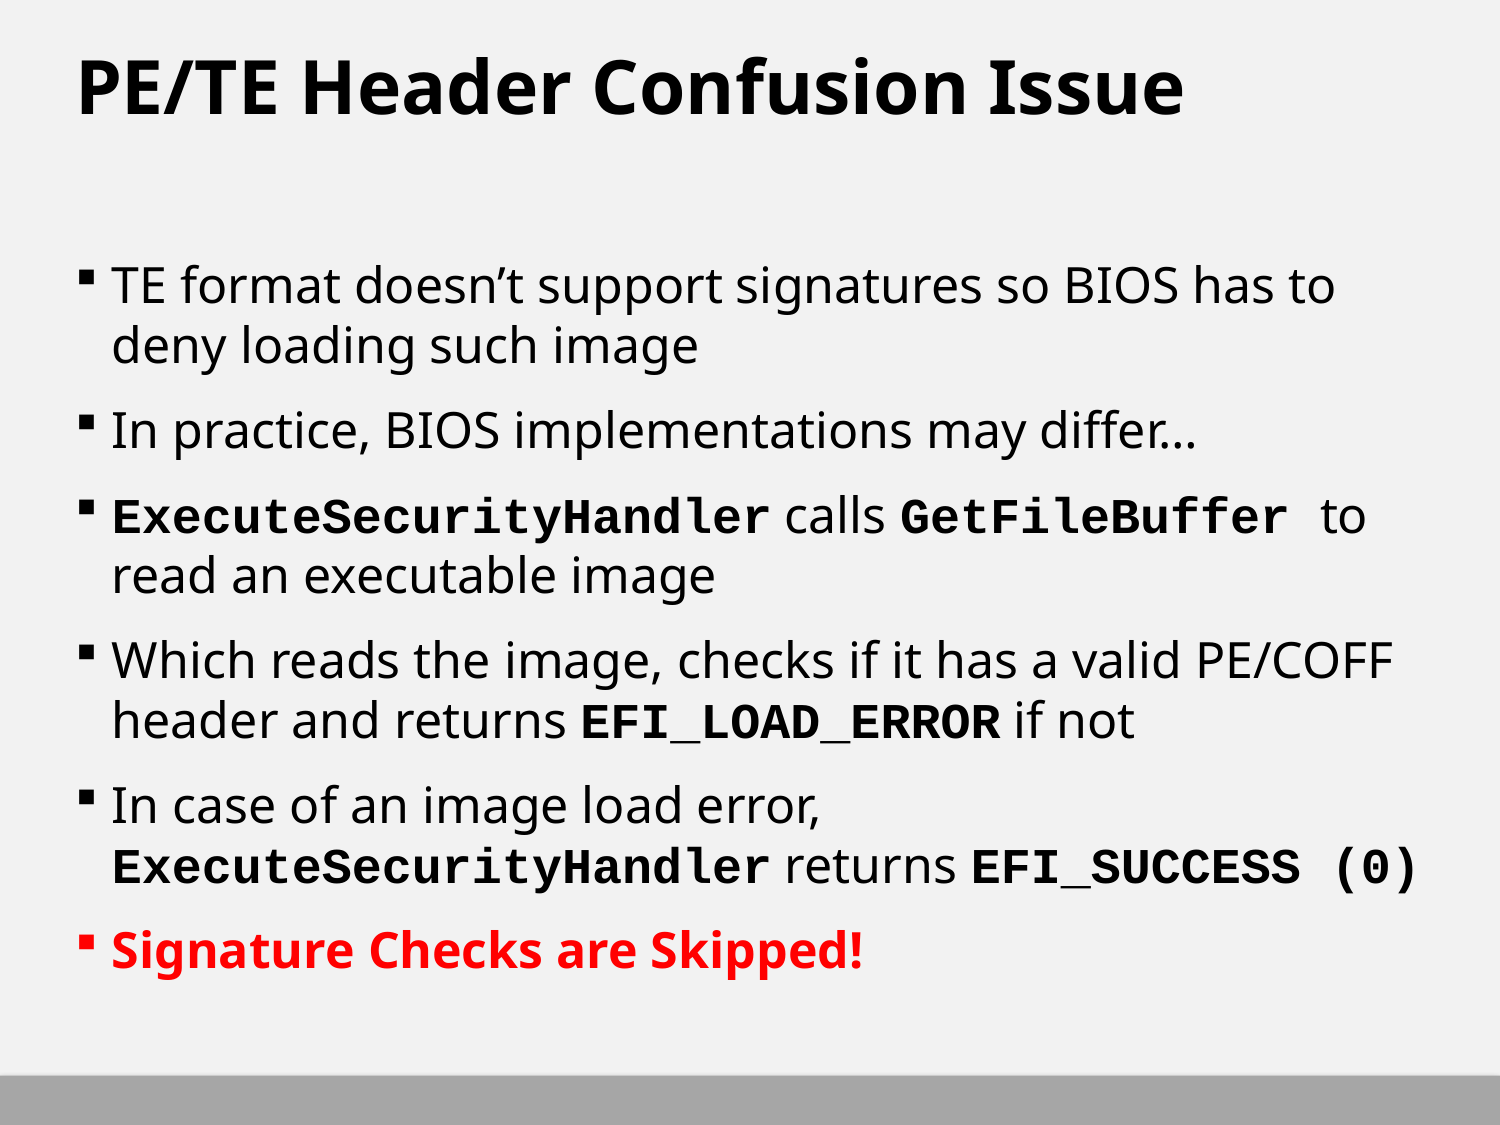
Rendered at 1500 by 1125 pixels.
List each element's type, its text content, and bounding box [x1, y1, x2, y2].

title PE/TE Header Confusion Issue [75, 40, 1425, 203]
list TE format doesn’t support signatures so BIOS has to deny loading such image In practice, BIOS implementations may differ… ExecuteSecurityHandler calls GetFileBuffer to read an executable image Which reads the image, checks if it has a valid PE/COFF header and returns EFI_LOAD_ERROR if not In case of an image load error, ExecuteSecurityHandler returns EFI_SUCCESS (0) Signature Checks are Skipped! [75, 253, 1425, 1050]
